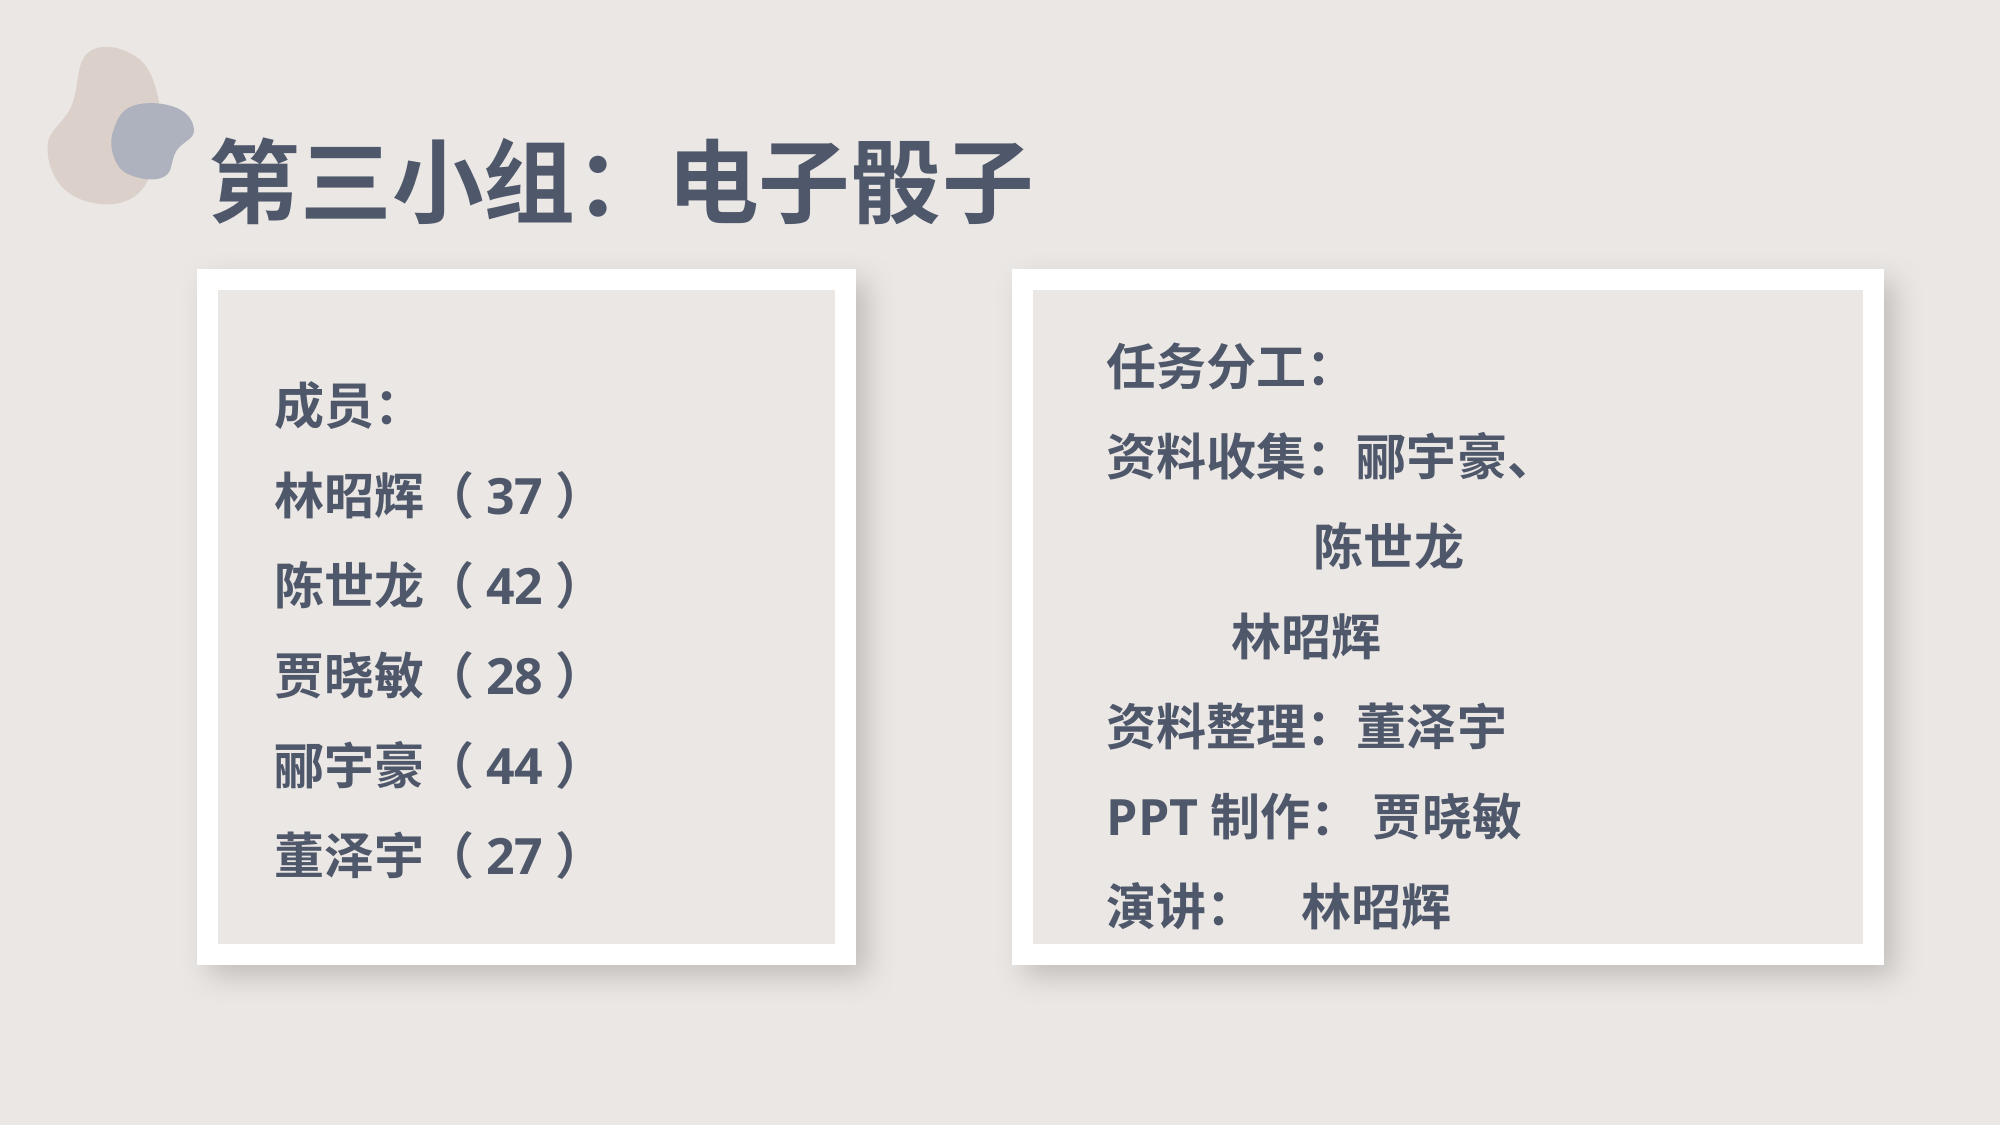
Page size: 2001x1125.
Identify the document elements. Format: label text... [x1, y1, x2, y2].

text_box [1022, 279, 1874, 955]
text_box 第三小组：电子骰子 [193, 84, 1093, 243]
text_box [47, 46, 194, 205]
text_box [207, 279, 846, 955]
